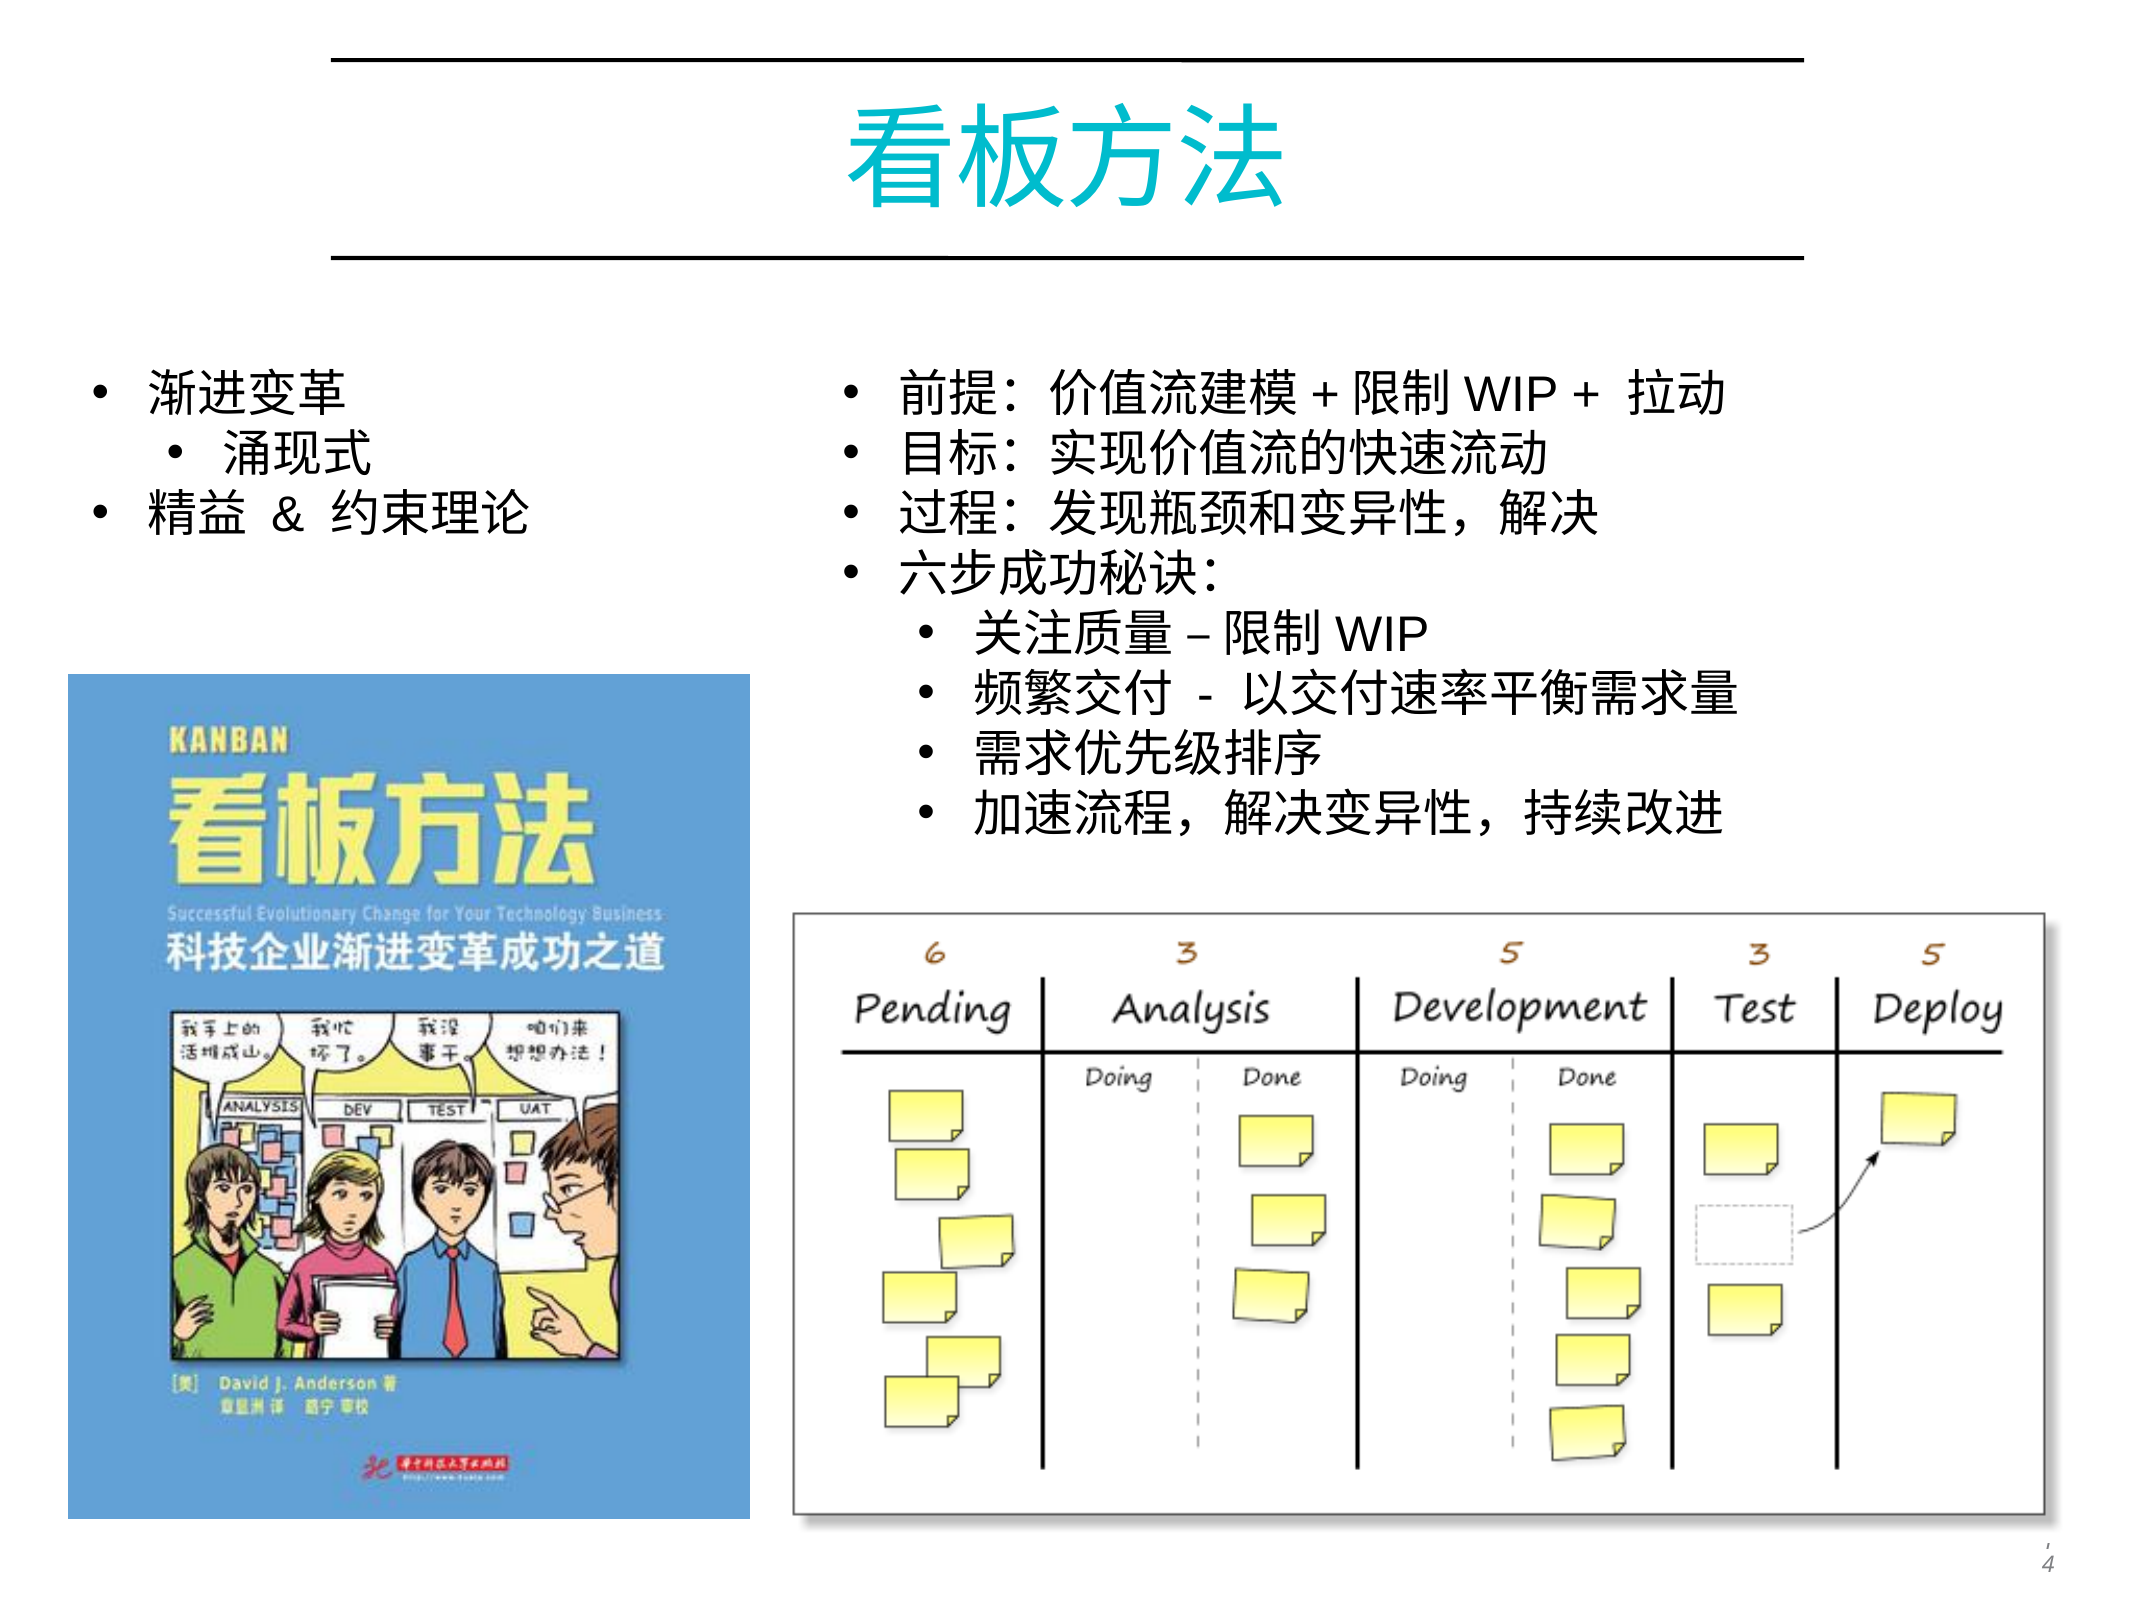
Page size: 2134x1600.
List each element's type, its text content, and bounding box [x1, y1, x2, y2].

picture [68, 674, 750, 1519]
text_box 前提：价值流建模+限制WIP + 拉动 目标：实现价值流的快速流动 过程：发现瓶颈和变异性，解决 六步成功秘诀： 关注质量 – 限制WIP 频繁交付 - 以交付速率平衡需求量 需求优先级排序 加速流程，解决变异性，持续改进 [827, 353, 1755, 849]
title 看板方法 [79, 110, 2055, 230]
slide_number 14 [2026, 1551, 2071, 1567]
picture [789, 911, 2071, 1543]
text_box 渐进变革 涌现式 精益 & 约束理论 [76, 353, 546, 549]
